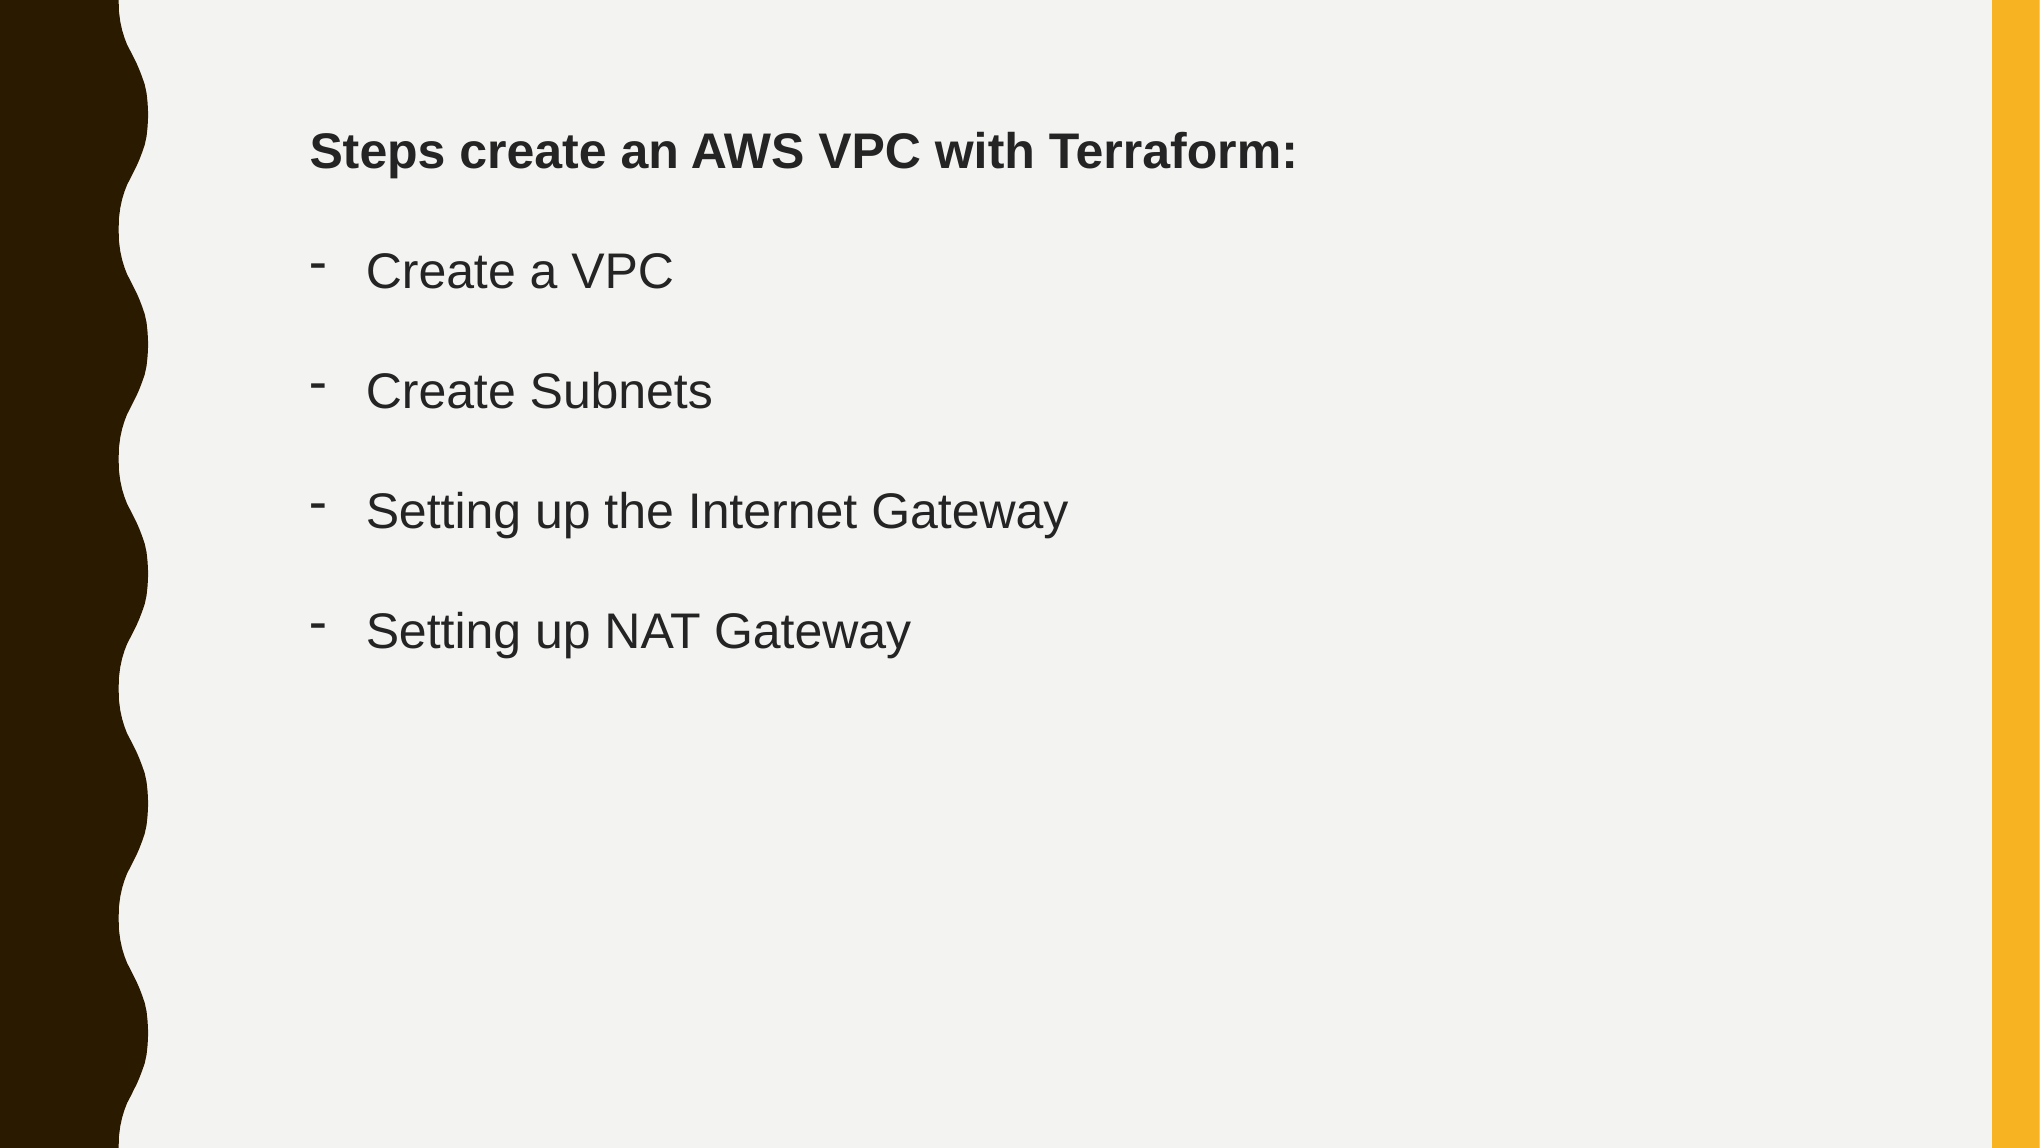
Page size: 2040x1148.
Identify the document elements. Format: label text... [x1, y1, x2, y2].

text_box Steps create an AWS VPC with Terraform: Create a VPC Create Subnets Setting up the Internet Gateway Setting up NAT Gateway [294, 111, 1745, 907]
